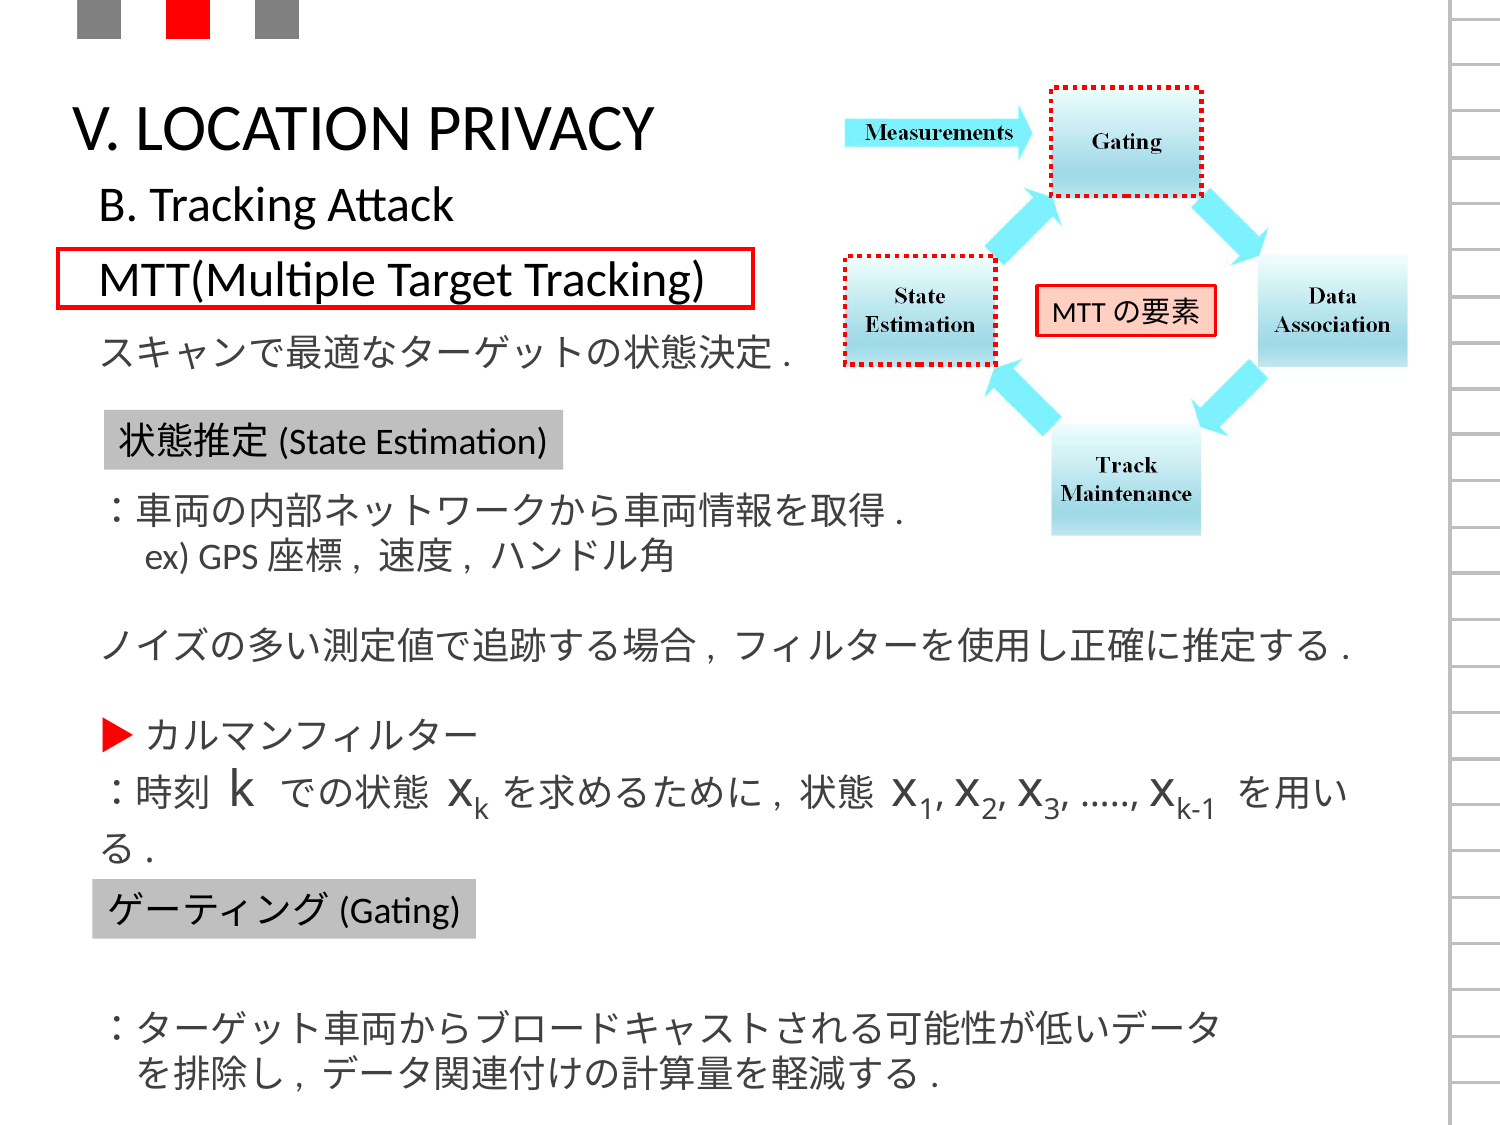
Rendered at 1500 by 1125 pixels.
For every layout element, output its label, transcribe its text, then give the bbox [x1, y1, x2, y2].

text_box MTT(Multiple Target Tracking) スキャンで最適なターゲットの状態決定. ：車両の内部ネットワークから車両情報を取得. ex) GPS座標, 速度, ハンドル角 ノイズの多い測定値で追跡する場合, フィルターを使用し正確に推定する. ▶カルマンフィルター ：時刻 k での状態 xkを求めるために, 状態 x1, x2, x3, ….., xk-1 を用いる. ：ターゲット車両からブロードキャストされる可能性が低いデータ を排除し, データ関連付けの計算量を軽減する. [83, 239, 1390, 1103]
title V. LOCATION PRIVACY [57, 85, 844, 191]
picture [844, 85, 1408, 537]
text_box B. Tracking Attack [83, 178, 665, 232]
text_box [57, 248, 754, 309]
